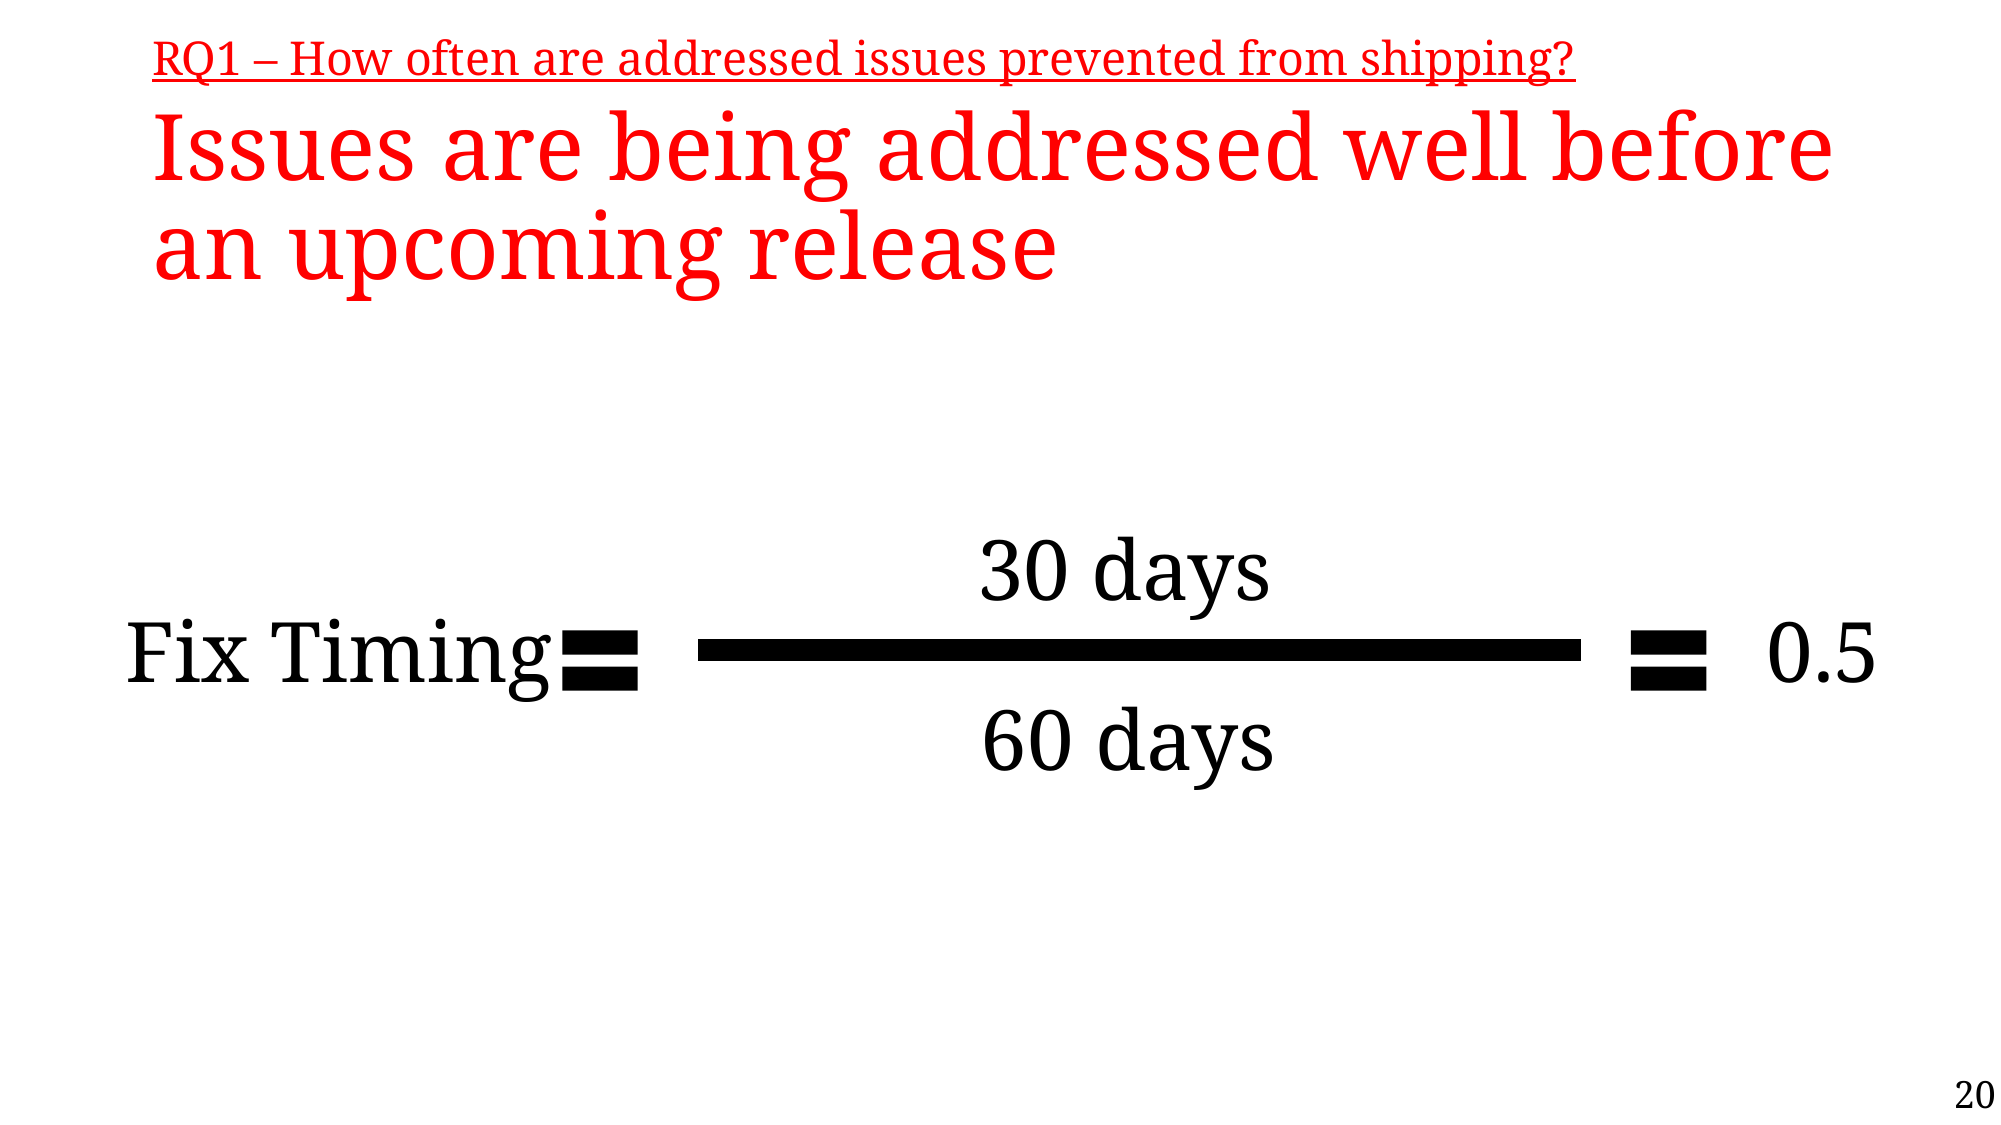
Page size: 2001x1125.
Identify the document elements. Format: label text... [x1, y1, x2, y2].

text_box 60 days [647, 680, 1610, 795]
text_box 0.5 [1711, 591, 1936, 707]
text_box Fix Timing [110, 591, 614, 707]
list RQ1 – How often are addressed issues prevented from shipping? [137, 27, 1863, 94]
text_box [696, 637, 1584, 663]
text_box 30 days [643, 509, 1607, 625]
text_box [561, 629, 639, 656]
text_box 20 [1939, 1063, 2000, 1124]
text_box [1630, 666, 1707, 692]
title Issues are being addressed well before an upcoming release [137, 94, 1863, 510]
text_box [561, 666, 639, 692]
text_box [1630, 629, 1707, 656]
